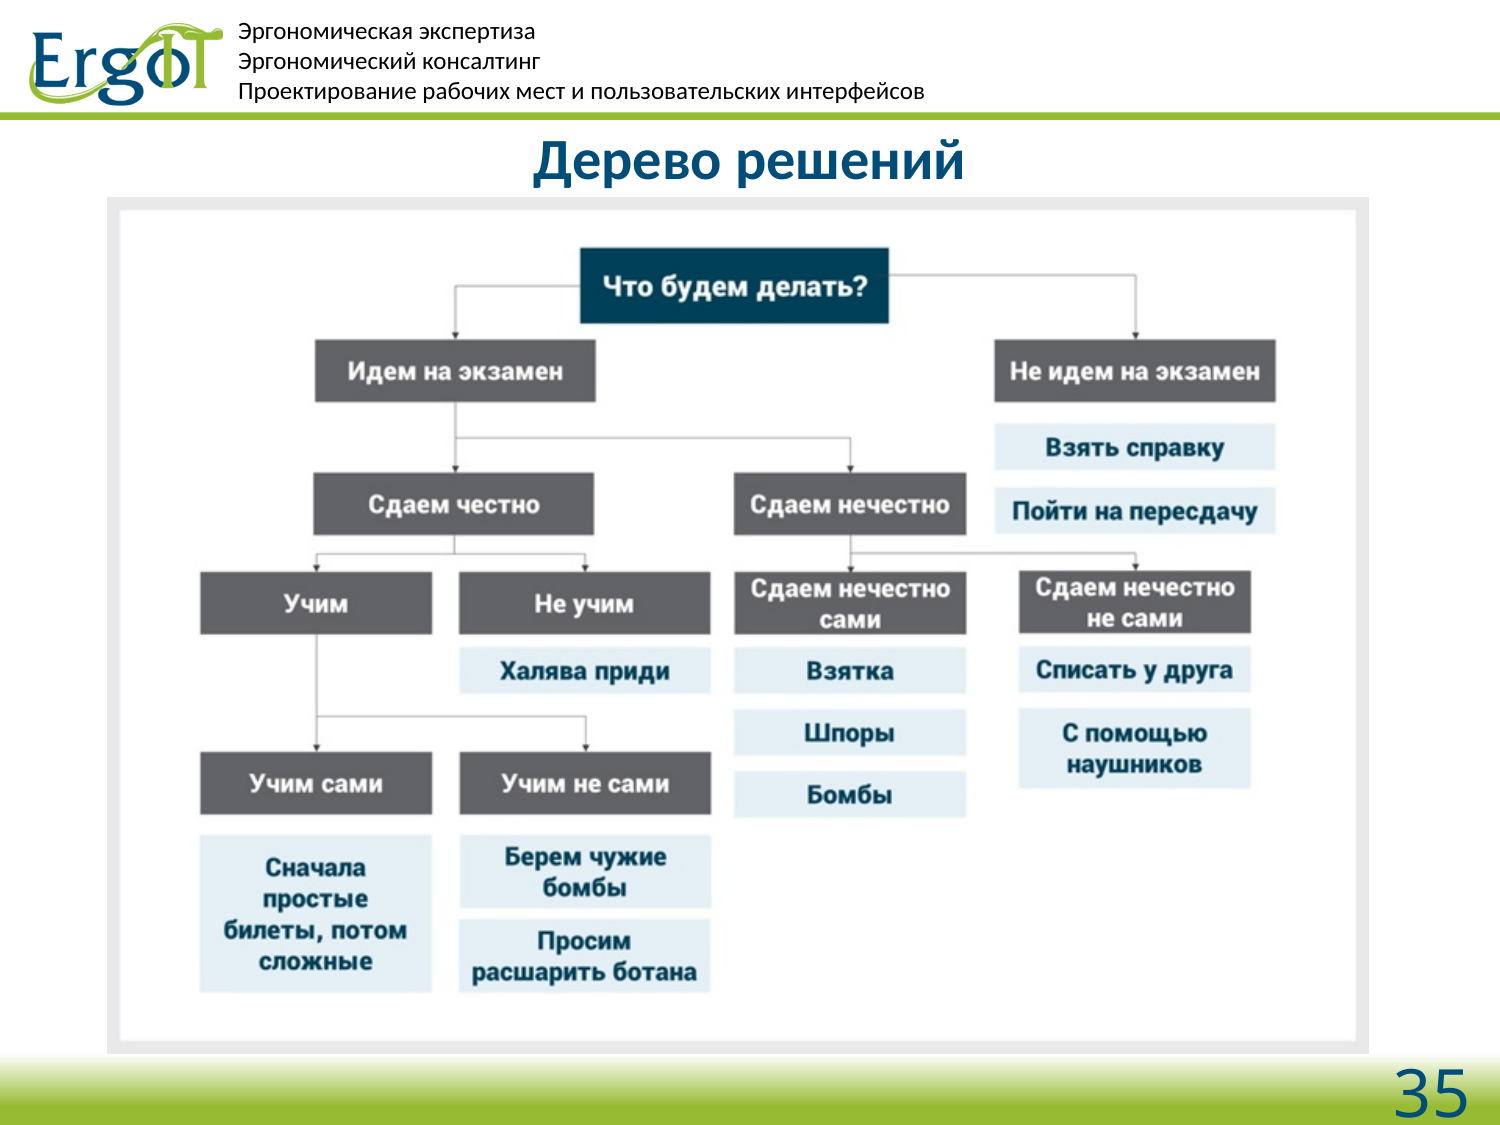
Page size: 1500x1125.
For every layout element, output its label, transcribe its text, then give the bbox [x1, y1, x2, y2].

text_box [0, 1053, 1500, 1125]
slide_number 35 [1135, 1066, 1486, 1125]
picture [107, 197, 1369, 1054]
text_box Эргономическая экспертиза Эргономический консалтинг Проектирование рабочих мест и пользовательских интерфейсов [223, 7, 1365, 110]
picture [29, 23, 223, 106]
text_box Дерево решений [0, 129, 1500, 199]
